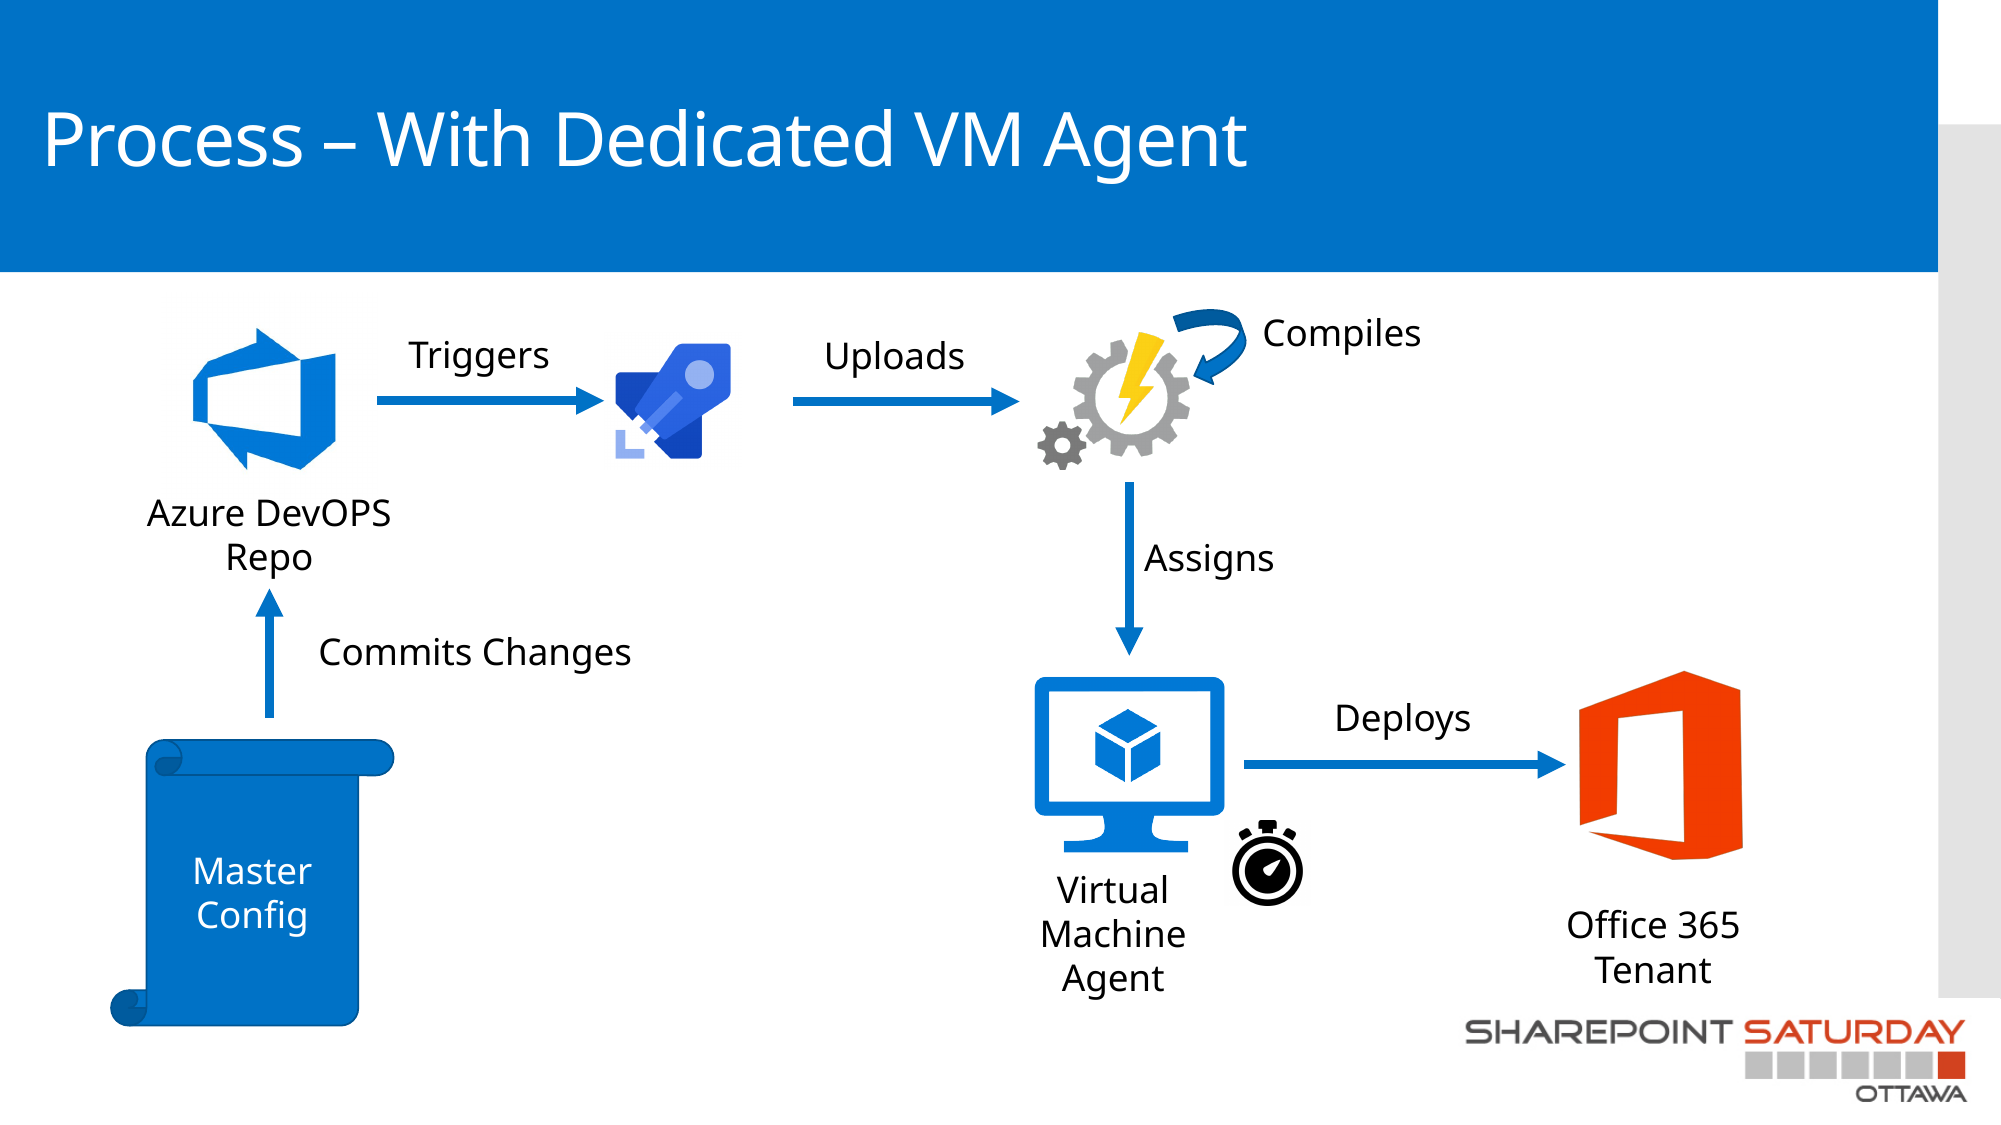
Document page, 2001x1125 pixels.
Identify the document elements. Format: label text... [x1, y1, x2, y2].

text_box Assigns [1130, 527, 1471, 587]
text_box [110, 292, 428, 589]
text_box [1172, 309, 1244, 331]
text_box Deploys [1319, 687, 1565, 747]
picture [1034, 669, 1311, 907]
picture [982, 331, 1245, 470]
text_box Virtual Machine Agent [980, 859, 1247, 1007]
text_box Uploads [809, 324, 1000, 384]
text_box Compiles [1247, 301, 1590, 361]
title Process – With Dedicated VM Agent [26, 26, 1870, 257]
text_box Master Config [110, 739, 395, 1027]
picture [1565, 669, 1757, 860]
text_box Office 365 Tenant [1520, 894, 1787, 998]
text_box Commits Changes [303, 621, 673, 681]
picture [1431, 998, 2000, 1125]
text_box Triggers [428, 324, 585, 384]
picture [603, 331, 742, 470]
